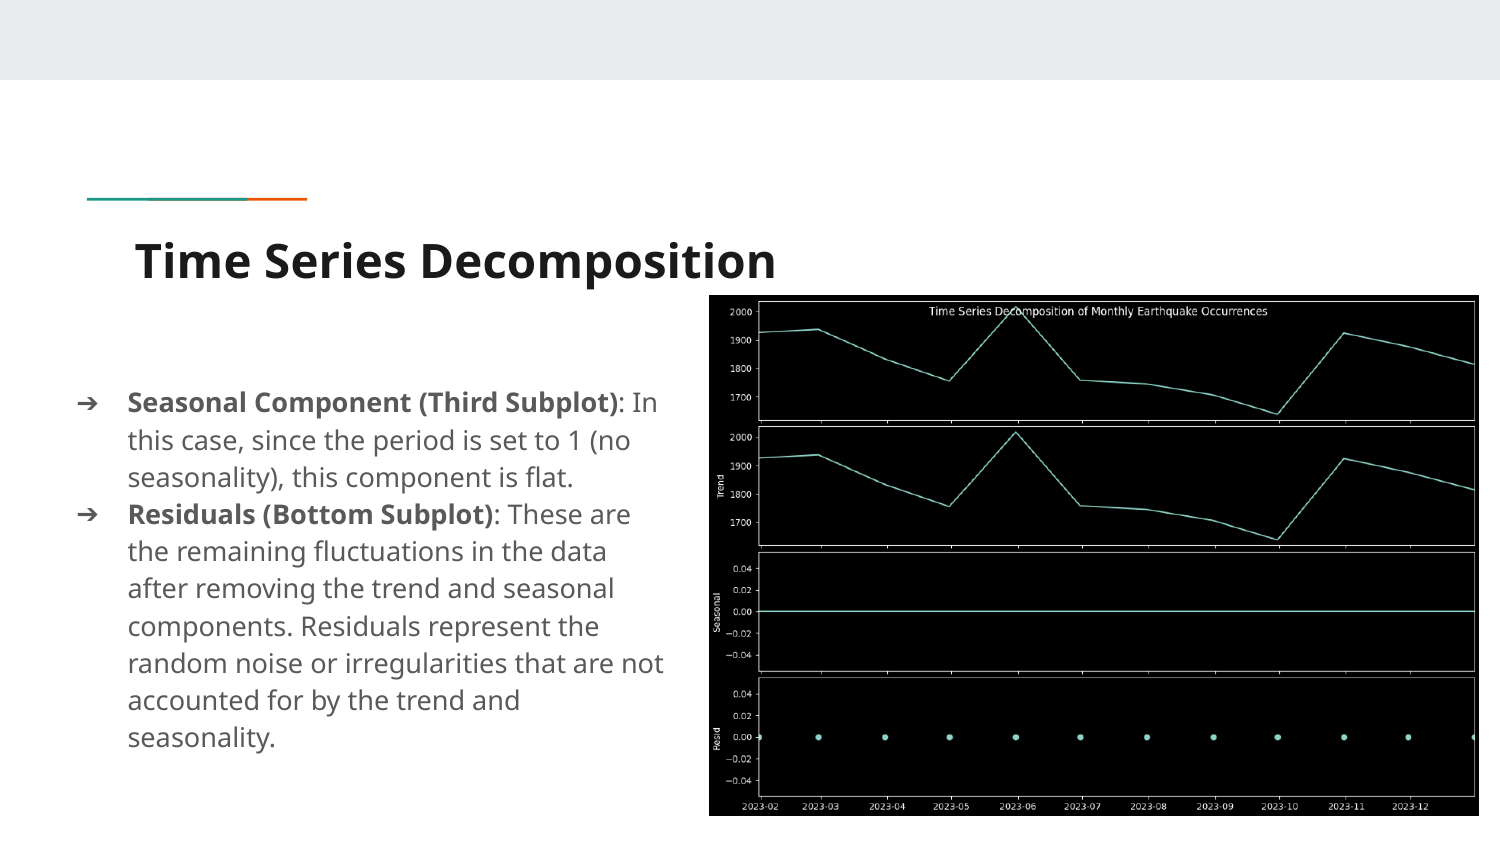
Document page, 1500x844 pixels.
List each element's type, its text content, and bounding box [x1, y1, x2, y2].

title Time Series Decomposition [119, 216, 1381, 305]
list Seasonal Component (Third Subplot): In this case, since the period is set to 1 (no seasonality), this component is flat. Residuals (Bottom Subplot): These are the remaining fluctuations in the data after removing the trend and seasonal components. Residuals represent the random noise or irregularities that are not accounted for by the trend and seasonality. [37, 365, 689, 844]
picture [708, 295, 1479, 816]
